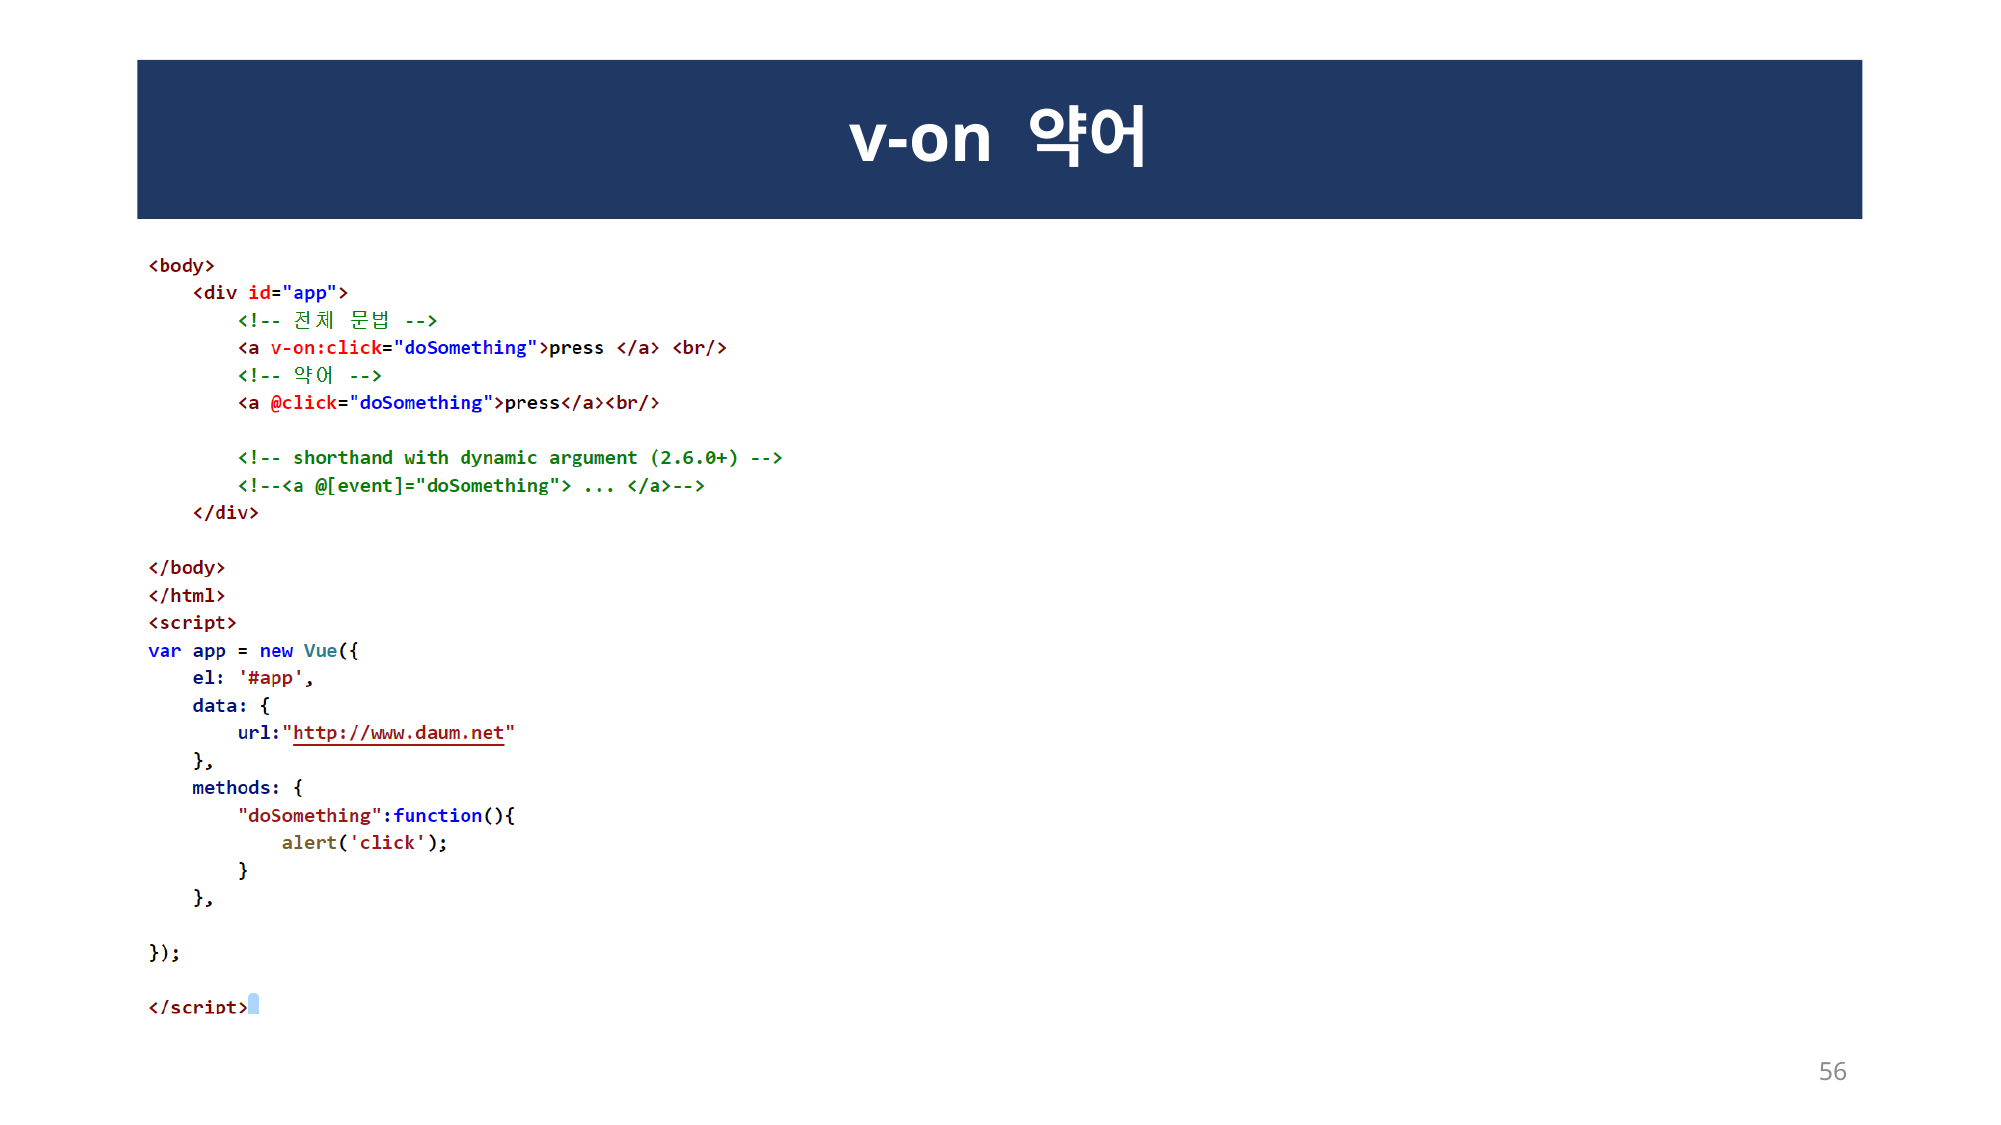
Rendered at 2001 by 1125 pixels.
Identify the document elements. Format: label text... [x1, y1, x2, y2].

slide_number 56 [1412, 1042, 1863, 1103]
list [137, 248, 819, 1014]
title v-on 약어 [137, 59, 1863, 219]
